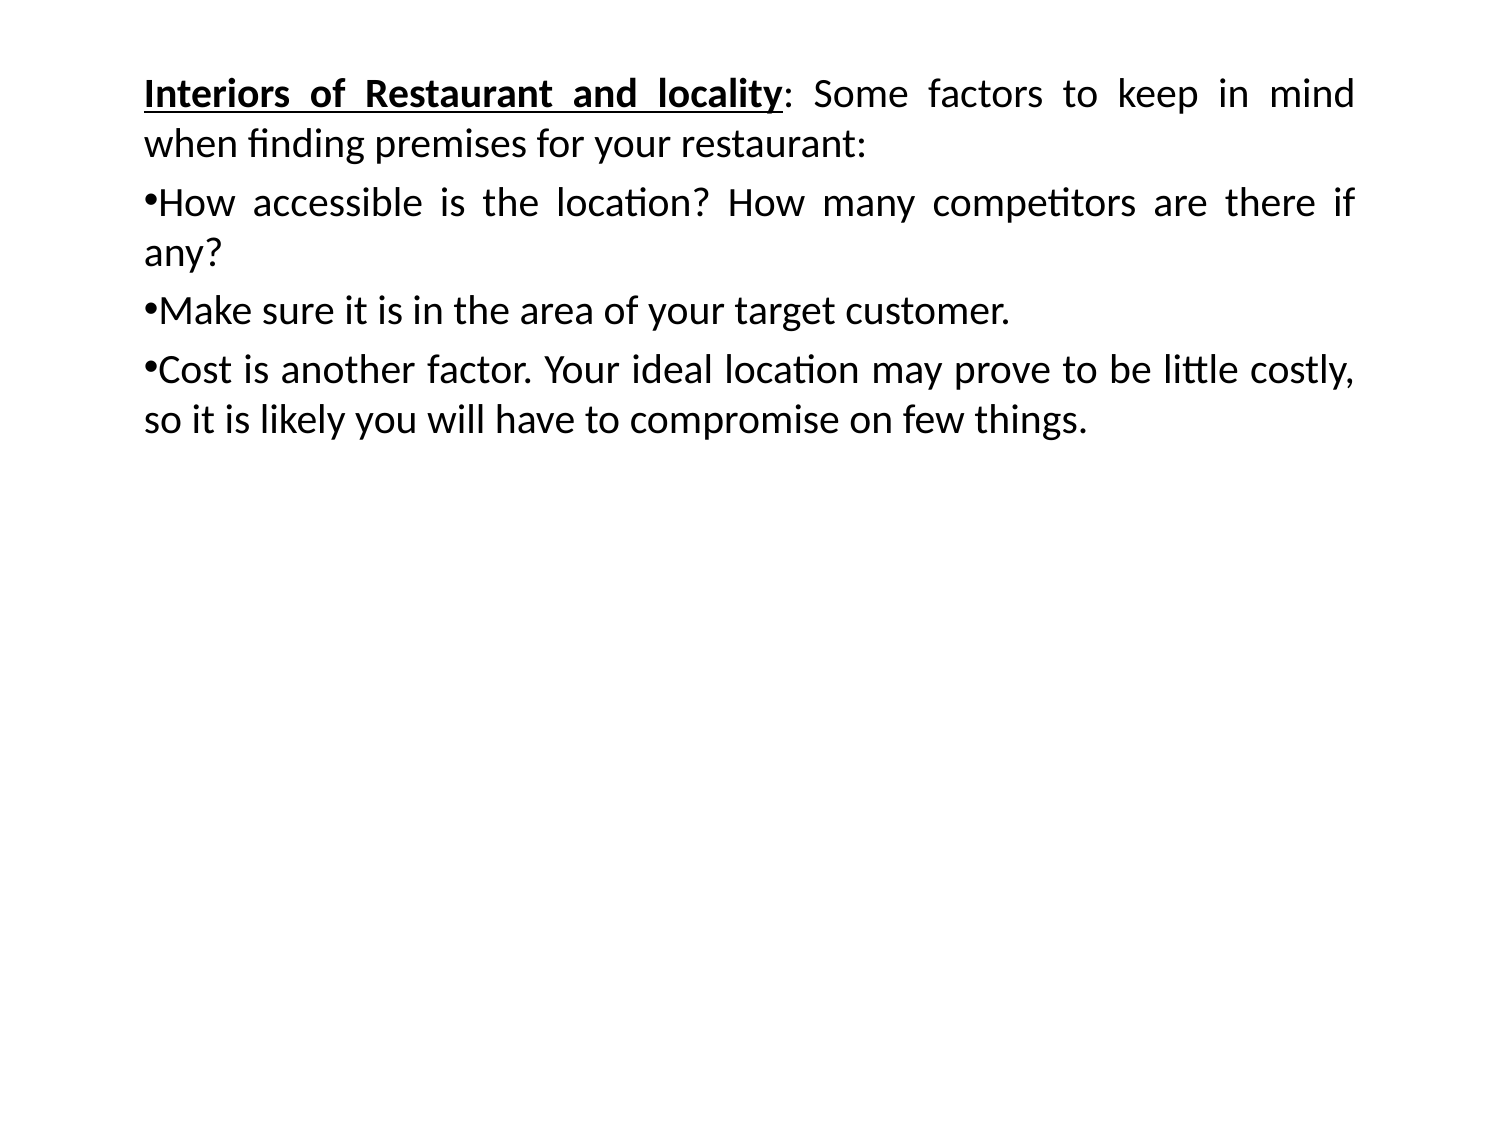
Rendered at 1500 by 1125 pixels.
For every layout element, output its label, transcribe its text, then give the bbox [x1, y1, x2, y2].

subtitle Interiors of Restaurant and locality: Some factors to keep in mind when finding premises for your restaurant: How accessible is the location? How many competitors are there if any? Make sure it is in the area of your target customer. Cost is another factor. Your ideal location may prove to be little costly, so it is likely you will have to compromise on few things. [128, 58, 1372, 1032]
